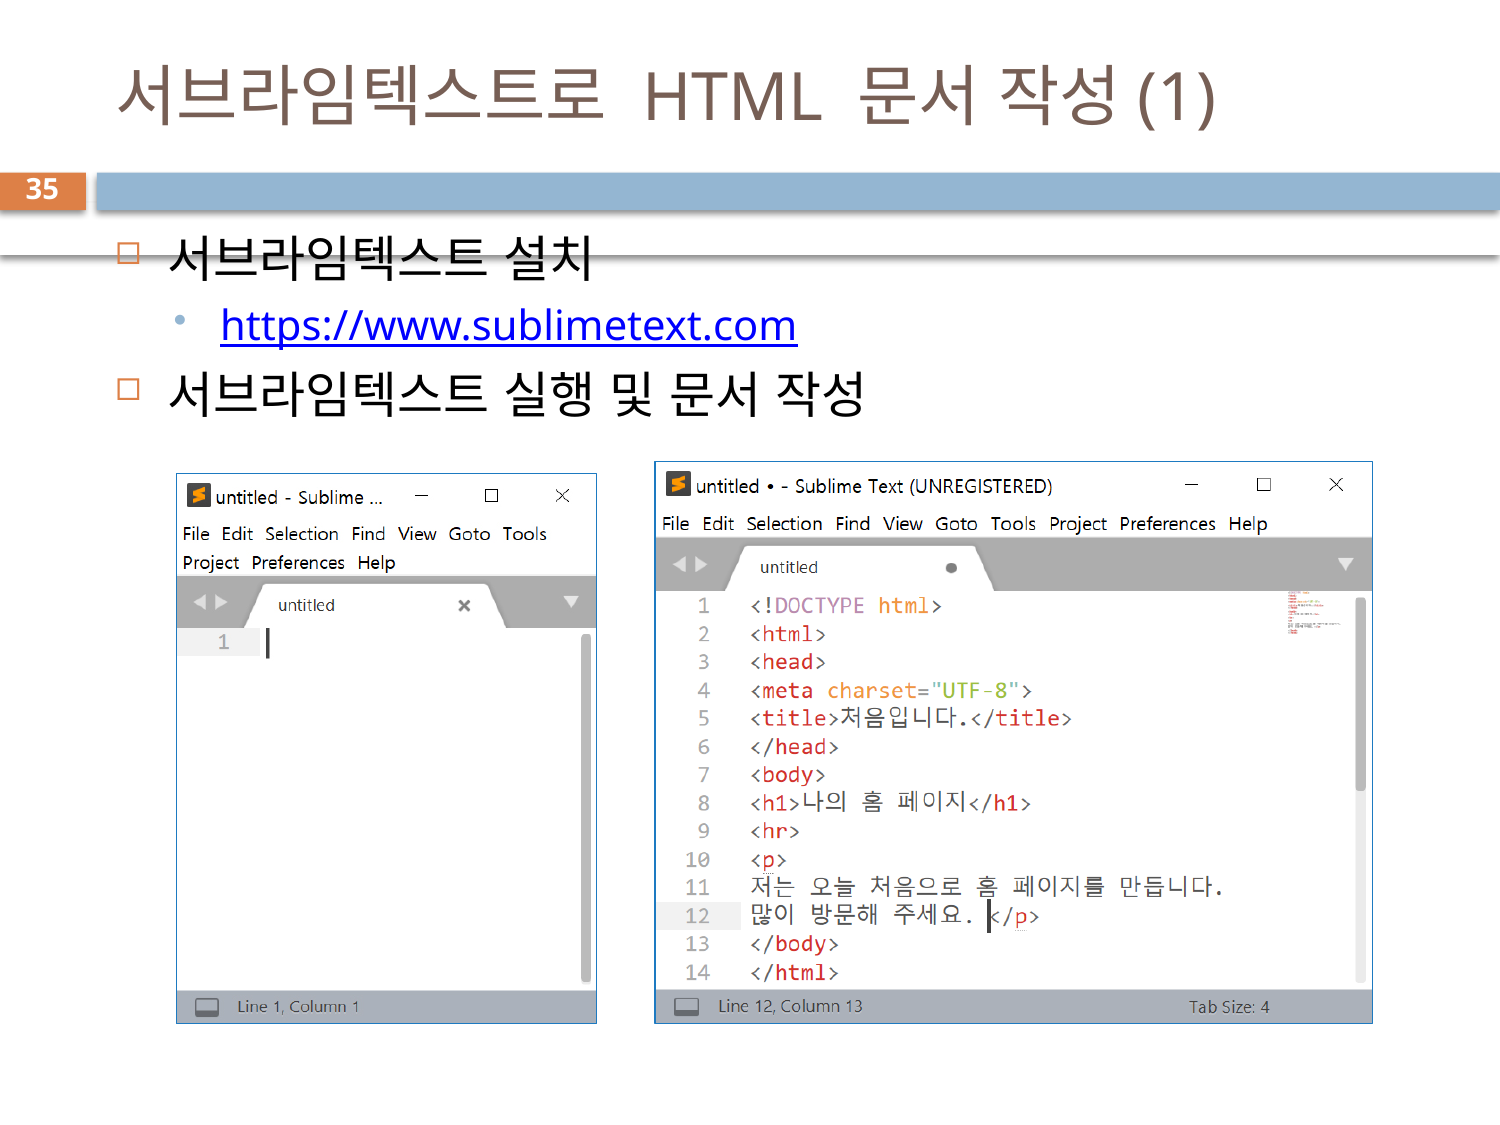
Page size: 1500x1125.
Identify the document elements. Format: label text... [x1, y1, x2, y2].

title 서브라임텍스트로 HTML 문서 작성(1) [100, 37, 1438, 149]
picture [176, 473, 597, 1024]
slide_number 35 [0, 170, 87, 211]
list 서브라임텍스트 설치 https://www.sublimetext.com 서브라임텍스트 실행 및 문서 작성 [100, 219, 1438, 1047]
picture [655, 461, 1372, 1024]
